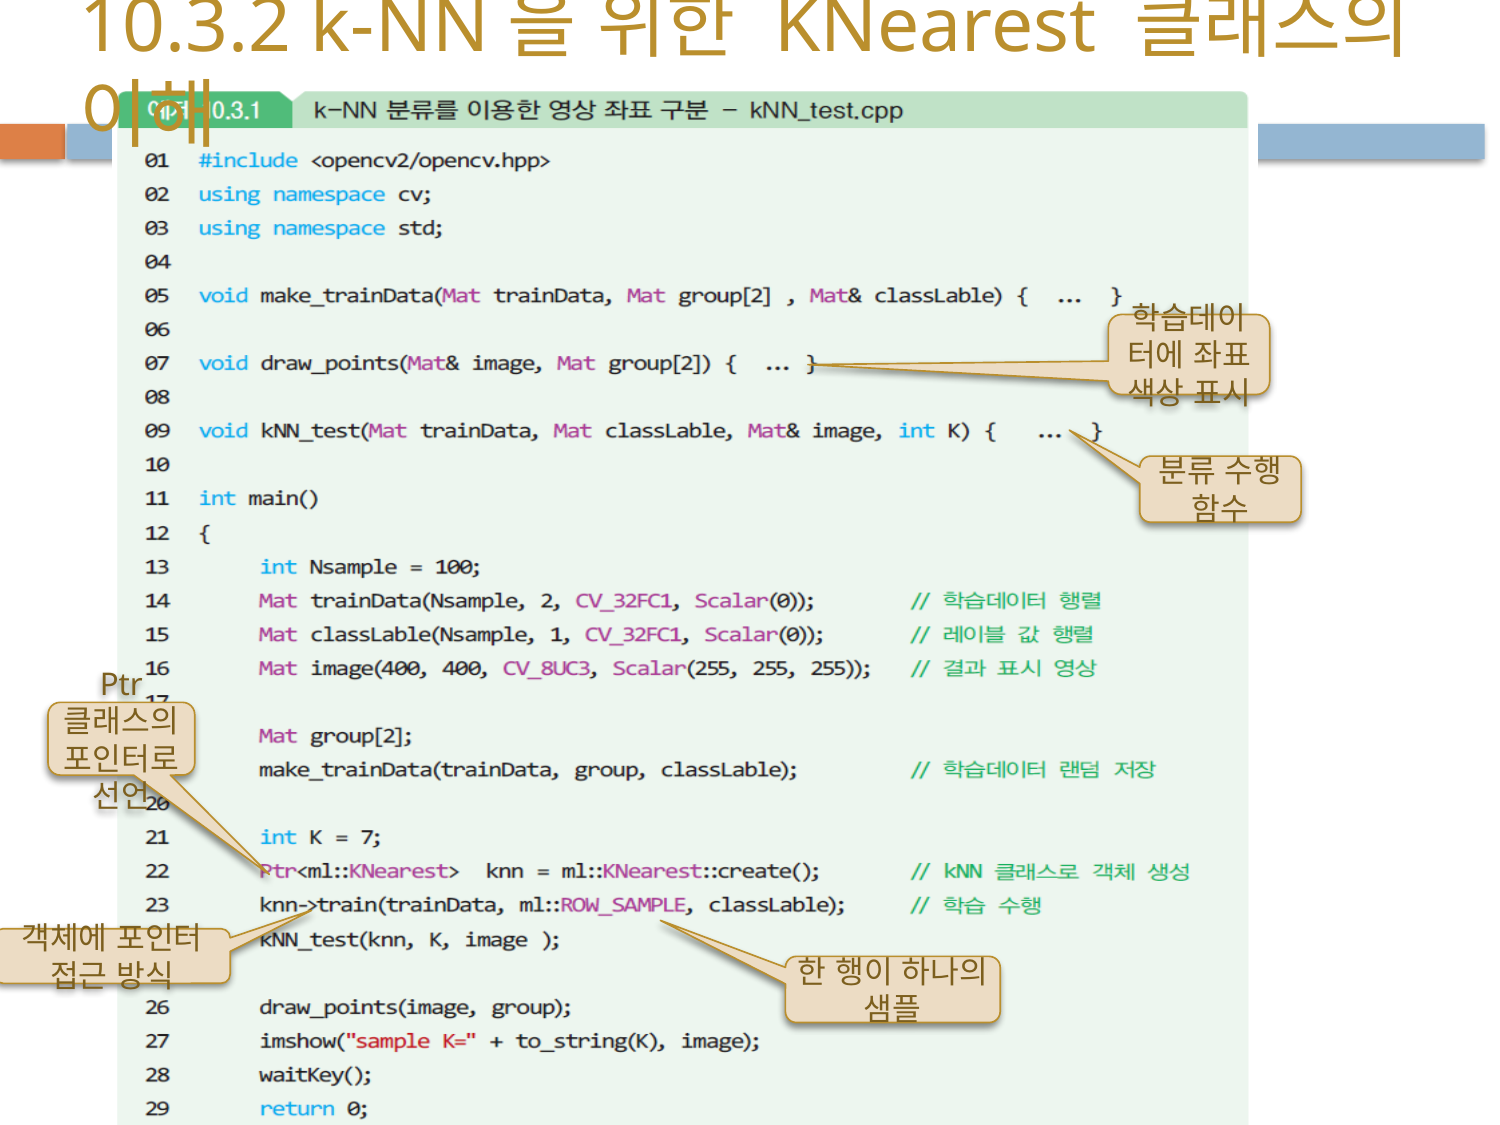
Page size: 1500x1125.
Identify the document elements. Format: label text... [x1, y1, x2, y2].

picture [111, 89, 1259, 1125]
title 10.3.2 k-NN을 위한 KNearest 클래스의 이해 [64, 7, 1471, 126]
text_box 학습데이터에 좌표 색상 표시 [1261, 314, 1271, 395]
text_box Ptr 클래스의 포인터로 선언 [47, 701, 107, 776]
text_box 객체에 포인터 접근 방식 [0, 927, 107, 985]
text_box 분류 수행 함수 [1261, 455, 1302, 524]
